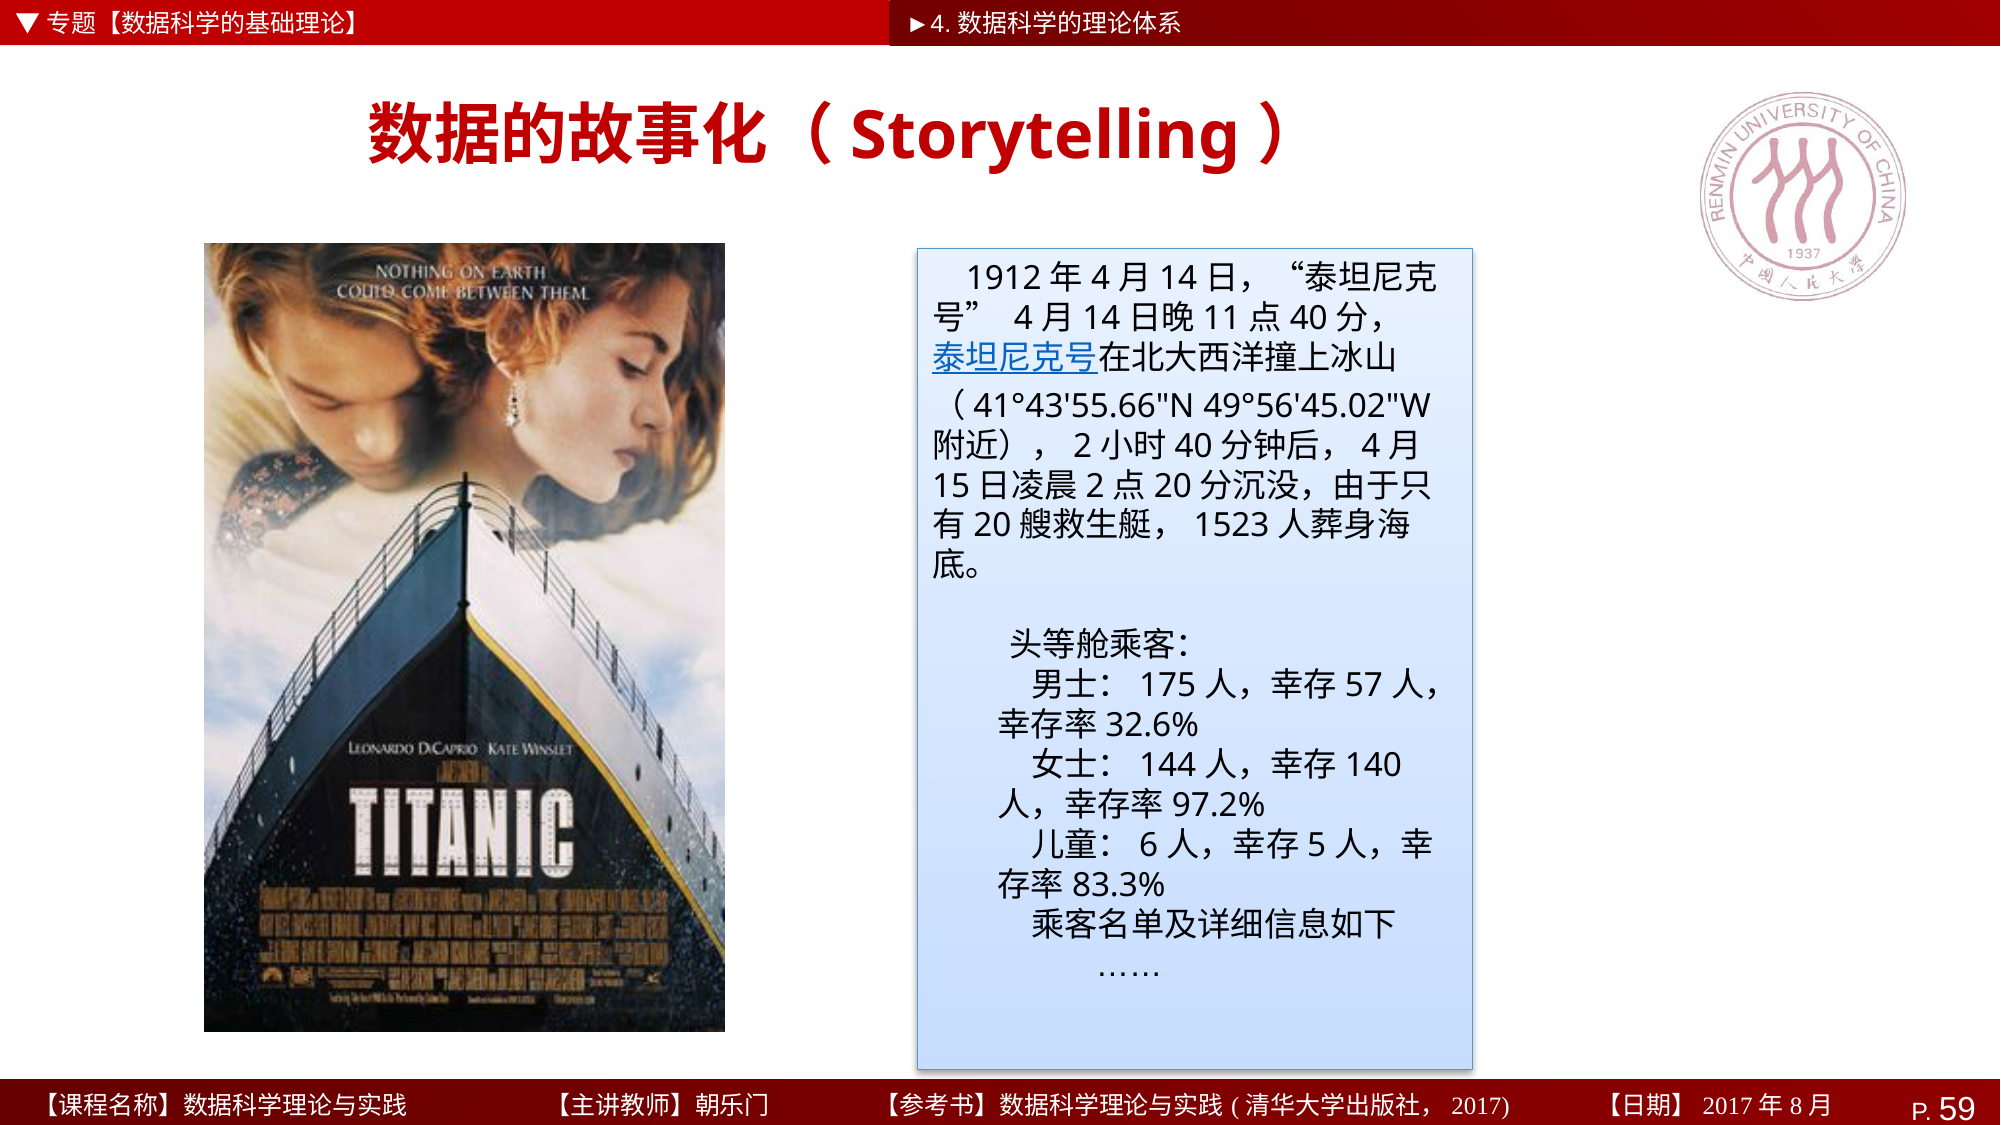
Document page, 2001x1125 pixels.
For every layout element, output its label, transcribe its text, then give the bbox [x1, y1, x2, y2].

picture [1696, 89, 1910, 304]
list ▼专题【数据科学的基础理论】 [0, 0, 725, 43]
list ►4.数据科学的理论体系 [890, 0, 1249, 43]
text_box 1912年4月14日，“泰坦尼克号” 4月14日晚11点40分，泰坦尼克号在北大西洋撞上冰山（41°43'55.66"N 49°56'45.02"W附近），2小时40分钟后，4月15日凌晨2点20分沉没，由于只有20艘救生艇，1523人葬身海底。 头等舱乘客： 男士：175人，幸存57人，幸存率32.6% 女士：144人，幸存140人，幸存率97.2% 儿童：6人，幸存5人，幸存率83.3% 乘客名单及详细信息如下 …… [917, 248, 1473, 1070]
picture [204, 243, 725, 1032]
title 数据的故事化（Storytelling） [64, 64, 1627, 200]
